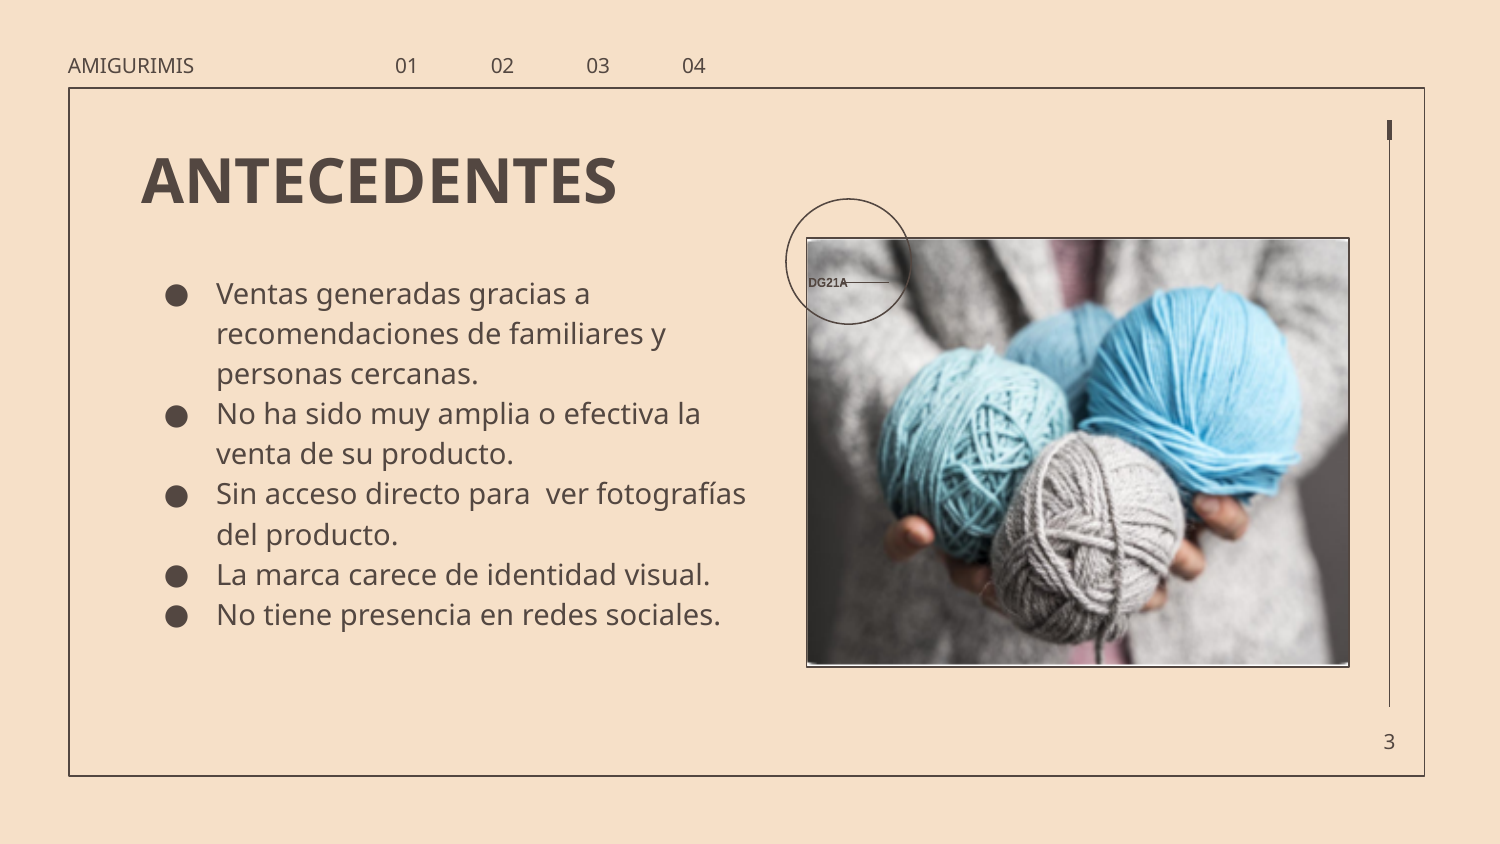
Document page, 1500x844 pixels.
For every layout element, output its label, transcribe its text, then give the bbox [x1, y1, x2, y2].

text_box 03 [584, 52, 612, 78]
slide_number ‹#› [1378, 766, 1469, 832]
slide_number ‹#› [1348, 727, 1431, 759]
text_box AMIGURIMIS [67, 52, 264, 78]
title ANTECEDENTES [126, 131, 688, 226]
text_box 02 [488, 52, 517, 78]
picture [807, 238, 1349, 667]
text_box 01 [392, 52, 421, 78]
list Ventas generadas gracias a recomendaciones de familiares y personas cercanas. No ha sido muy amplia o efectiva la venta de su producto. Sin acceso directo para ver fotografías del producto. La marca carece de identidad visual. No tiene presencia en redes sociales. [126, 254, 773, 651]
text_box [785, 198, 912, 325]
text_box 04 [679, 52, 708, 78]
